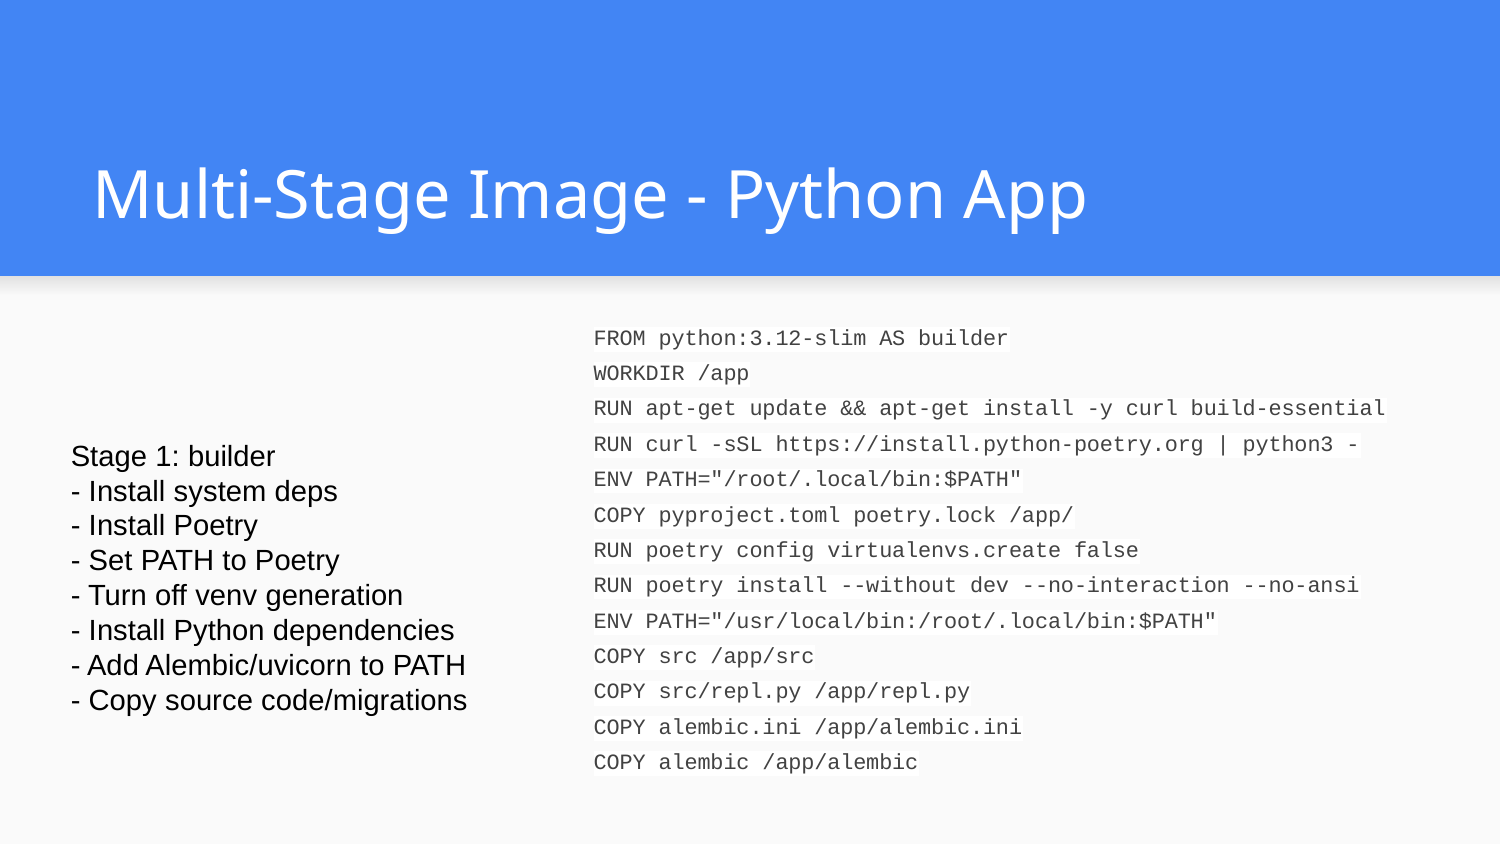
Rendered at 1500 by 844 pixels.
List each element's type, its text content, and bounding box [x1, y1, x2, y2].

title Multi-Stage Image - Python App [77, 121, 1427, 248]
text_box FROM python:3.12-slim AS builder WORKDIR /app RUN apt-get update && apt-get install -y curl build-essential RUN curl -sSL https://install.python-poetry.org | python3 - ENV PATH="/root/.local/bin:$PATH" COPY pyproject.toml poetry.lock /app/ RUN poetry config virtualenvs.create false RUN poetry install --without dev --no-interaction --no-ansi ENV PATH="/usr/local/bin:/root/.local/bin:$PATH" COPY src /app/src COPY src/repl.py /app/repl.py COPY alembic.ini /app/alembic.ini COPY alembic /app/alembic [578, 299, 1500, 789]
text_box Stage 1: builder - Install system deps - Install Poetry - Set PATH to Poetry - Turn off venv generation - Install Python dependencies - Add Alembic/uvicorn to PATH - Copy source code/migrations [55, 421, 548, 732]
